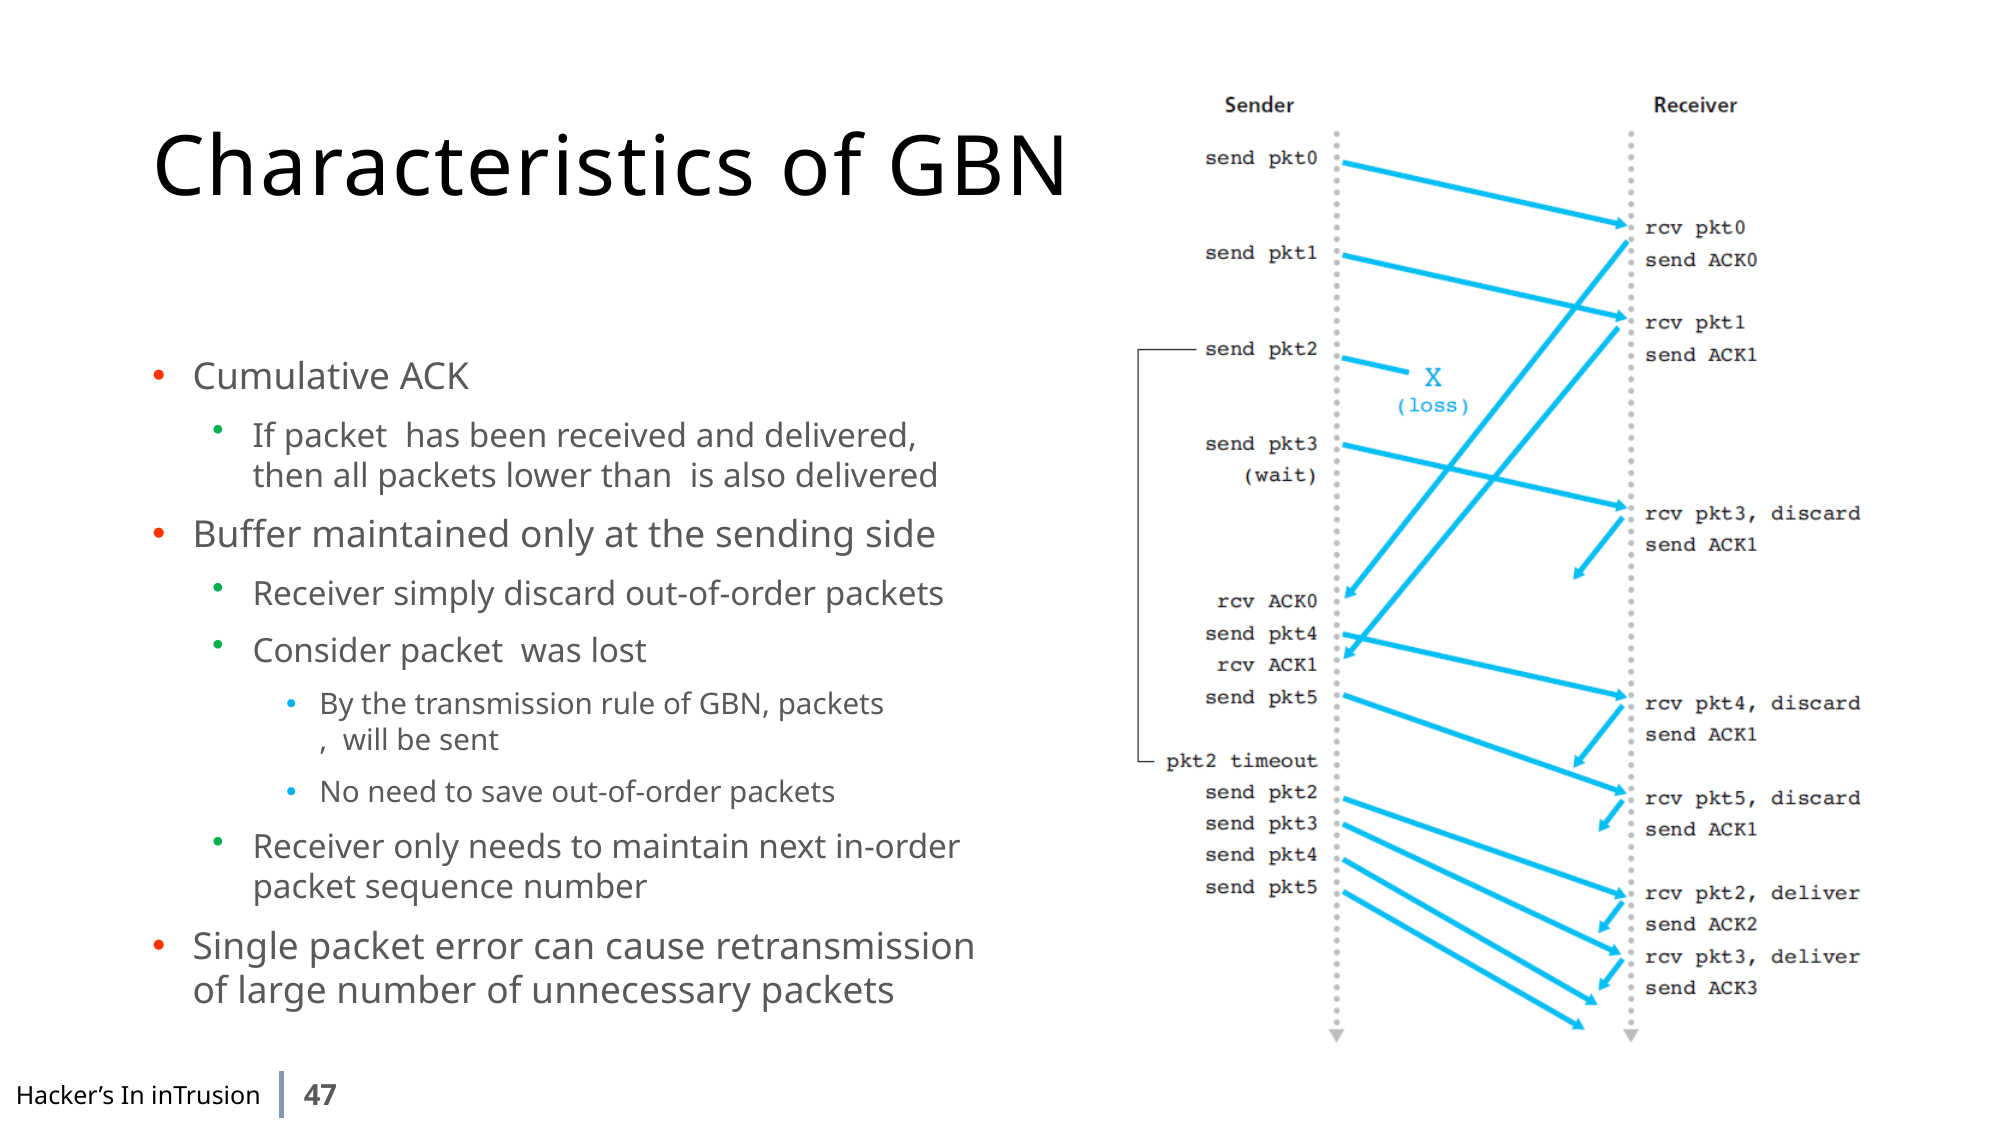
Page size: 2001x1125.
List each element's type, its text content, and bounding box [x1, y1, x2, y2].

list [1128, 86, 1919, 1065]
title Characteristics of GBN [137, 59, 1863, 278]
